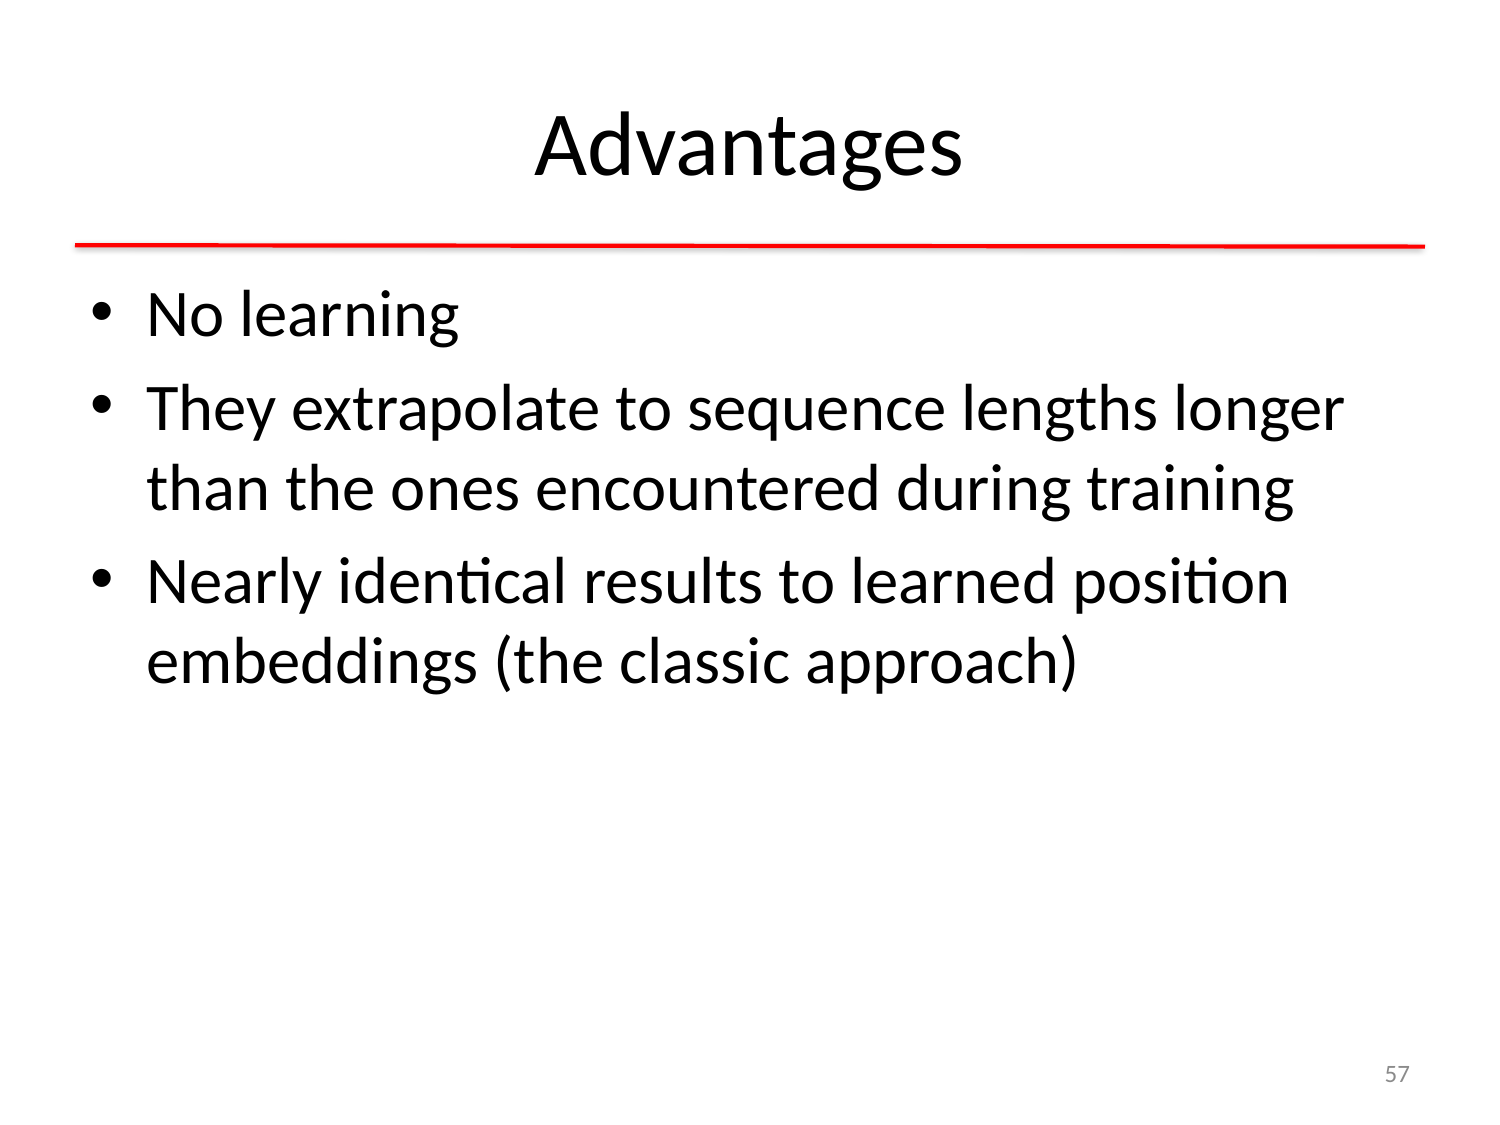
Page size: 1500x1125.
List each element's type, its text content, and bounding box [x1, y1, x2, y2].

slide_number 57 [1074, 1042, 1425, 1103]
list No learning They extrapolate to sequence lengths longer than the ones encountered during training Nearly identical results to learned position embeddings (the classic approach) [75, 262, 1425, 1005]
title Advantages [75, 45, 1425, 233]
